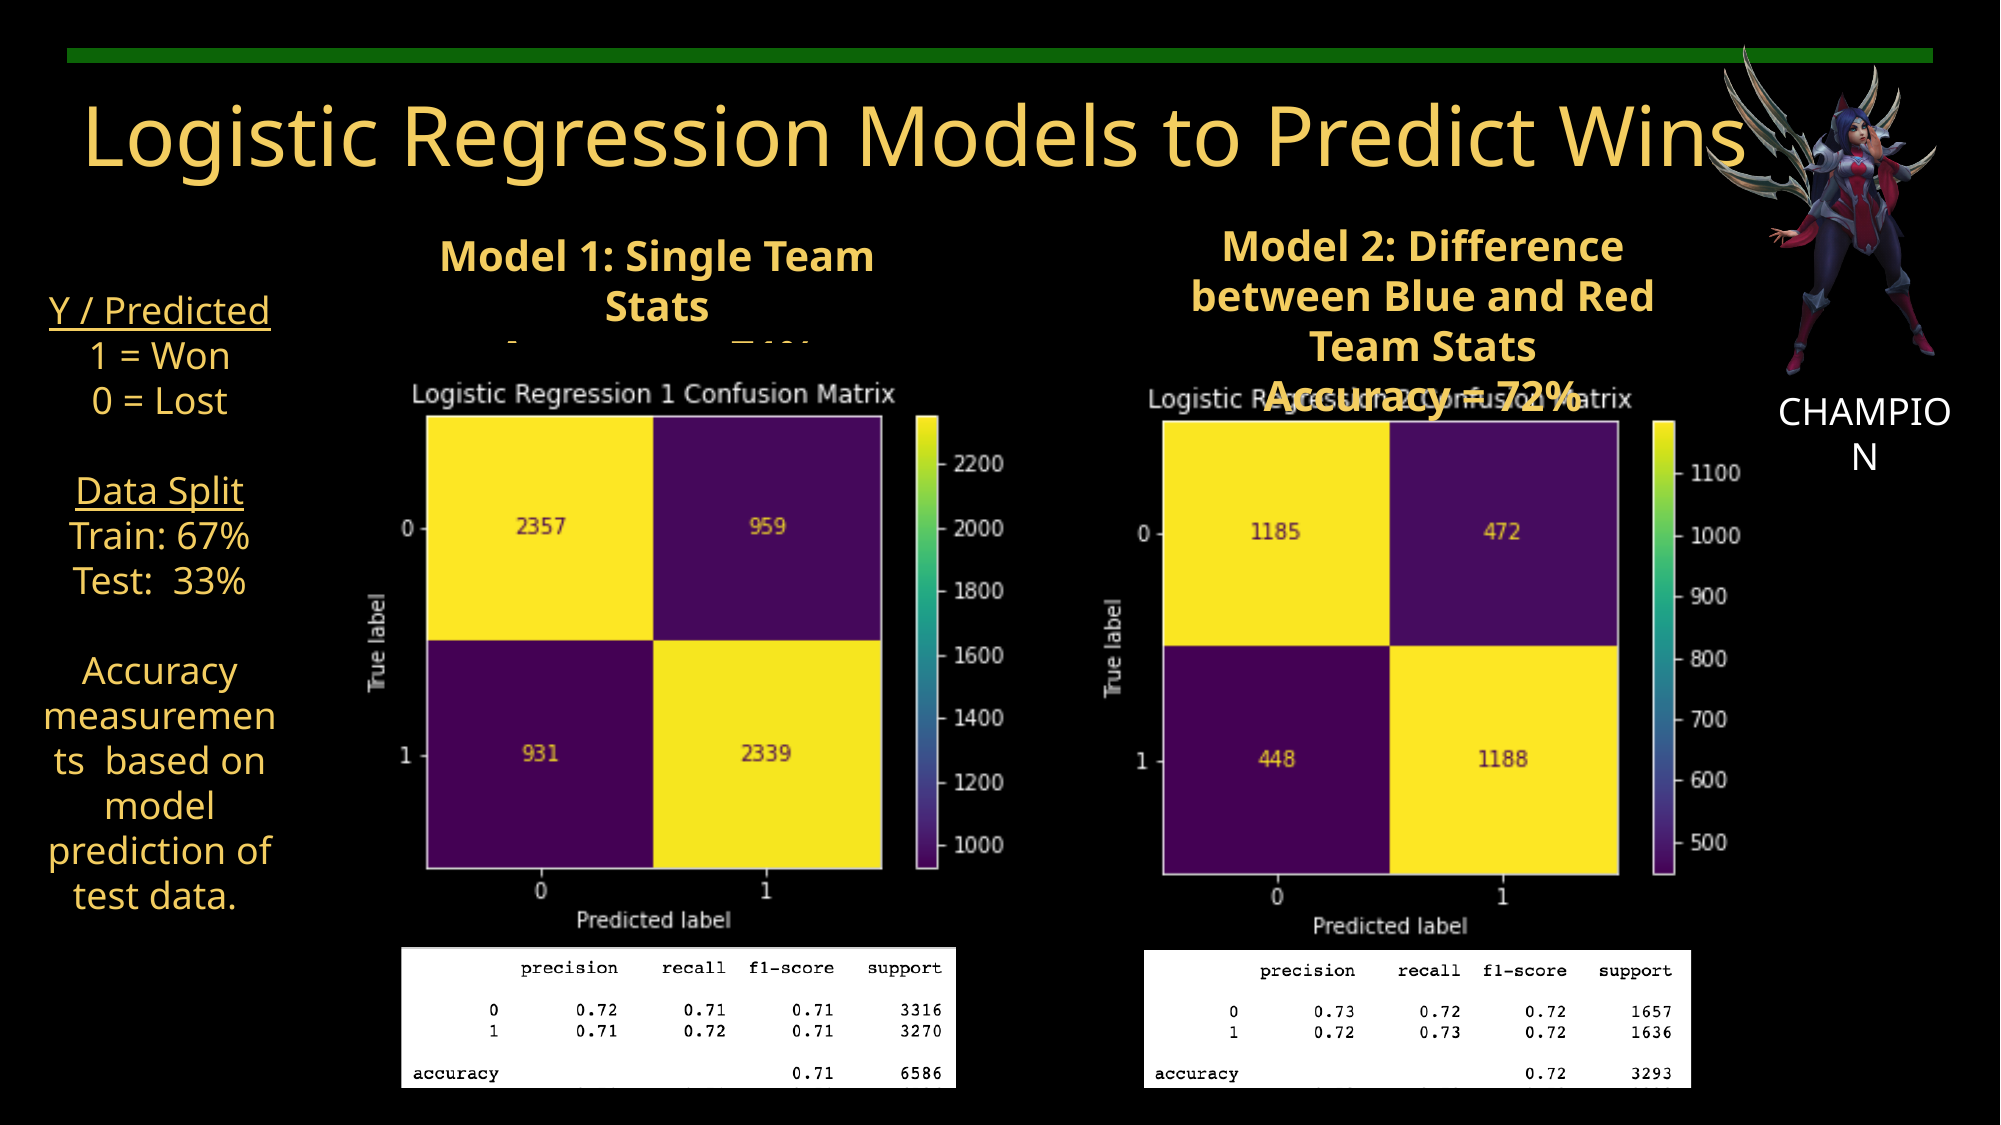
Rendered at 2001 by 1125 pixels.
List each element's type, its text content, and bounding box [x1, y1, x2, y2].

text_box Y / Predicted 1 = Won 0 = Lost Data Split Train: 67% Test: 33% Accuracy measurements based on model prediction of test data. [24, 279, 296, 925]
text_box Model 2: Difference between Blue and Red Team Stats Accuracy = 72% [1144, 212, 1701, 348]
picture [1144, 950, 1692, 1088]
text_box CHAMPION [1766, 381, 1974, 486]
text_box Model 1: Single Team Stats Accuracy = 71% [378, 222, 936, 343]
title Logistic Regression Models to Predict Wins [66, 79, 1701, 199]
picture [1080, 40, 1942, 949]
picture [332, 343, 1025, 944]
picture [401, 947, 956, 1088]
